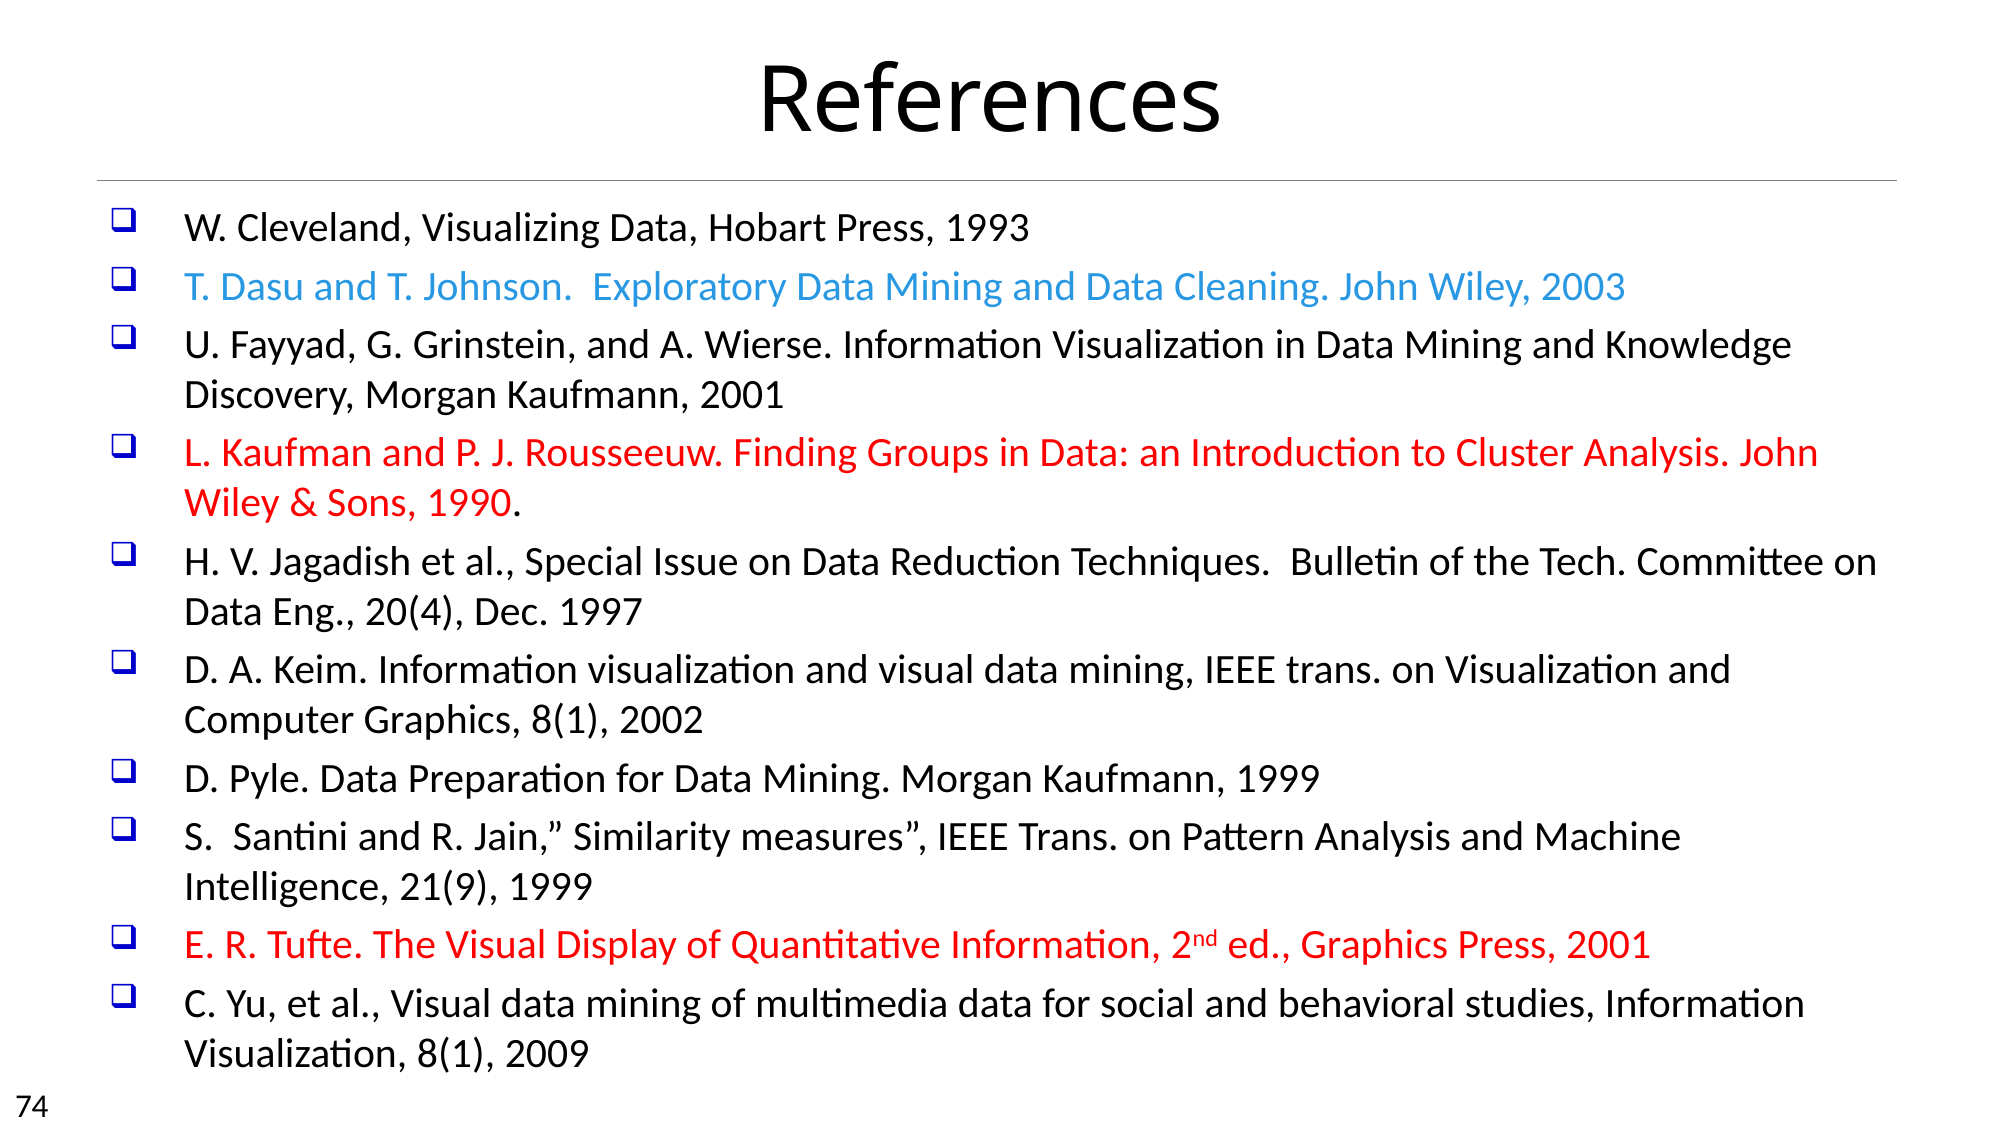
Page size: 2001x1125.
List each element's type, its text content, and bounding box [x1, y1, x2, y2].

list W. Cleveland, Visualizing Data, Hobart Press, 1993 T. Dasu and T. Johnson. Exploratory Data Mining and Data Cleaning. John Wiley, 2003 U. Fayyad, G. Grinstein, and A. Wierse. Information Visualization in Data Mining and Knowledge Discovery, Morgan Kaufmann, 2001 L. Kaufman and P. J. Rousseeuw. Finding Groups in Data: an Introduction to Cluster Analysis. John Wiley & Sons, 1990. H. V. Jagadish et al., Special Issue on Data Reduction Techniques. Bulletin of the Tech. Committee on Data Eng., 20(4), Dec. 1997 D. A. Keim. Information visualization and visual data mining, IEEE trans. on Visualization and Computer Graphics, 8(1), 2002 D. Pyle. Data Preparation for Data Mining. Morgan Kaufmann, 1999 S. Santini and R. Jain,” Similarity measures”, IEEE Trans. on Pattern Analysis and Machine Intelligence, 21(9), 1999 E. R. Tufte. The Visual Display of Quantitative Information, 2nd ed., Graphics Press, 2001 C. Yu, et al., Visual data mining of multimedia data for social and behavioral studies, Information Visualization, 8(1), 2009 [94, 192, 1895, 1068]
title References [57, 36, 1923, 158]
